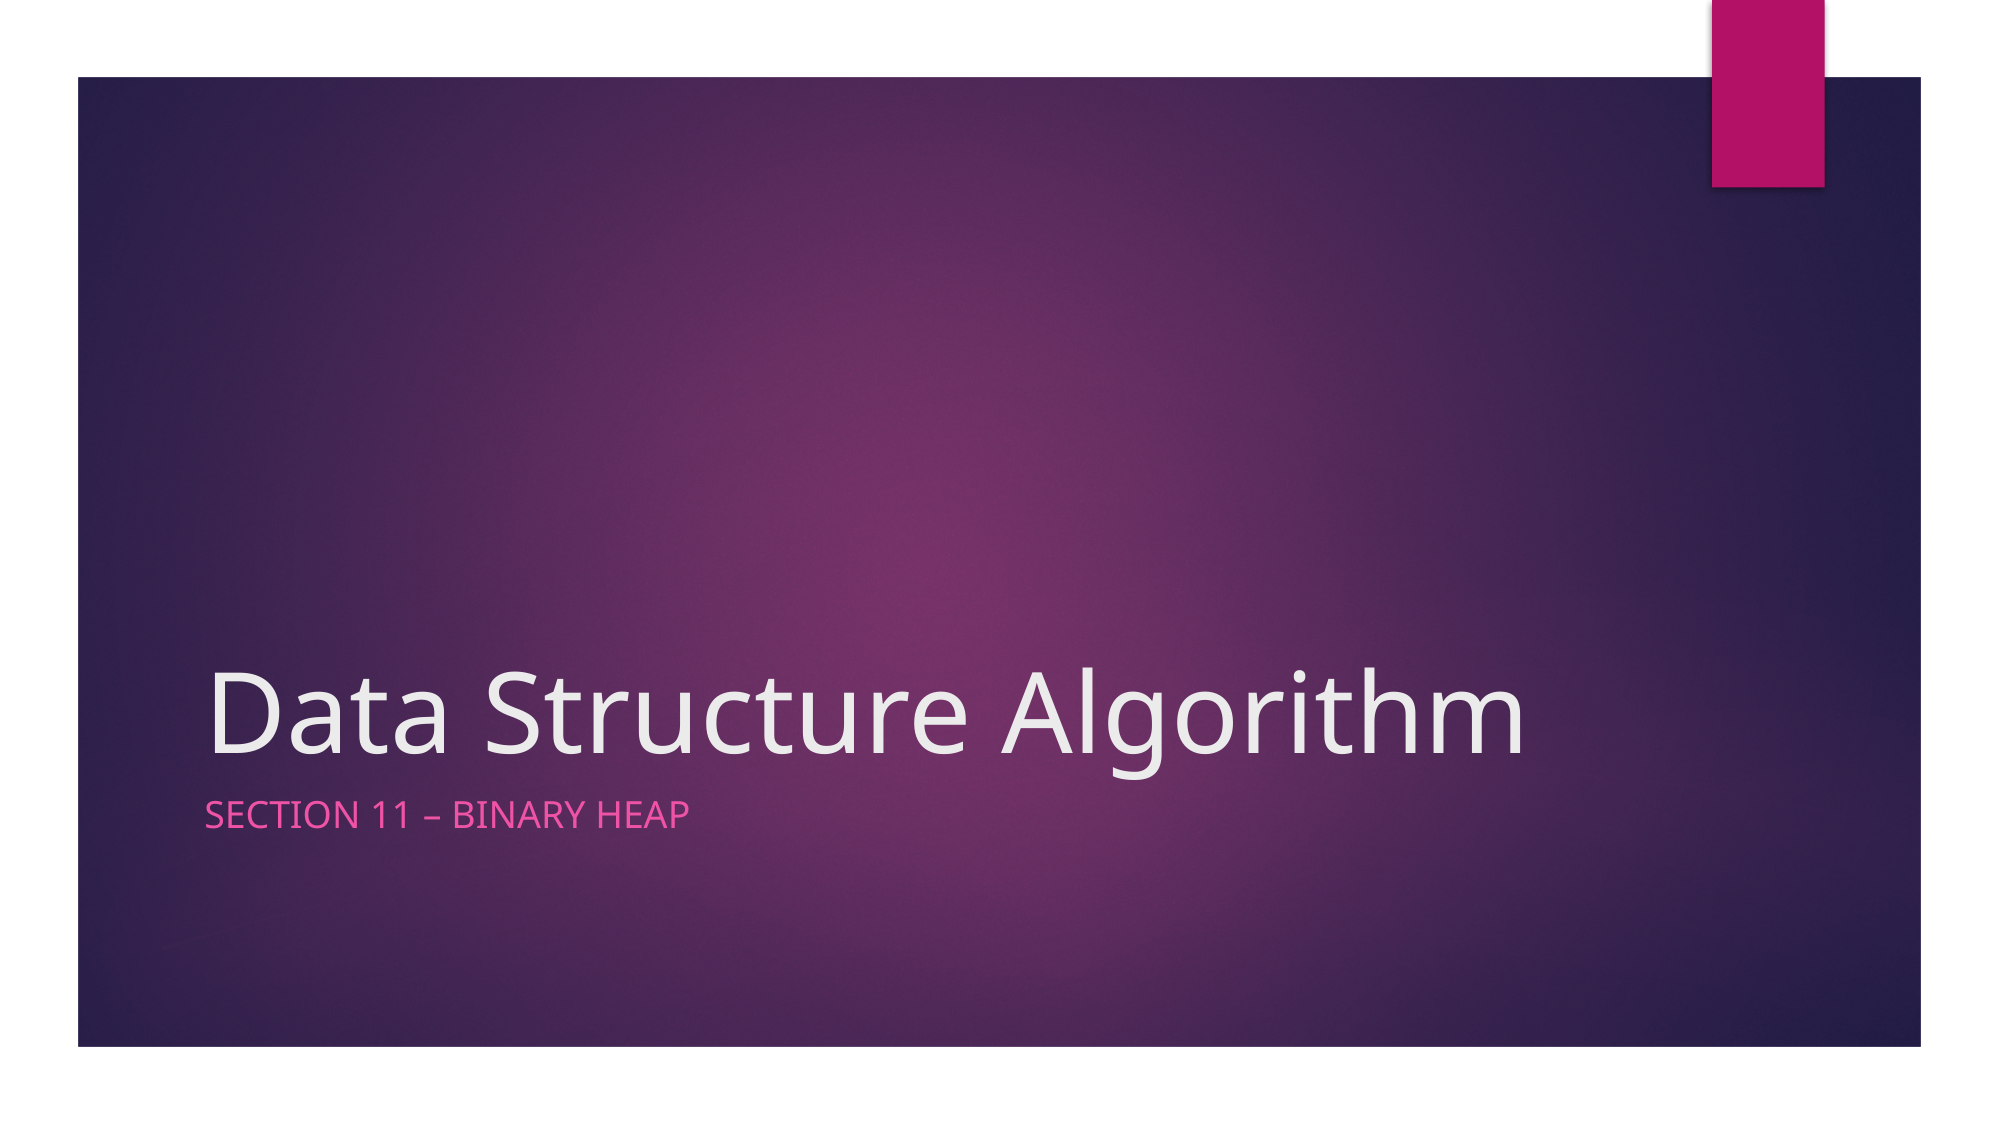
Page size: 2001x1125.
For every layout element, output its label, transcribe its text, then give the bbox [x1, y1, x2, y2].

subtitle Section 11 – binary heap [189, 783, 1638, 925]
title Data Structure Algorithm [189, 344, 1638, 783]
